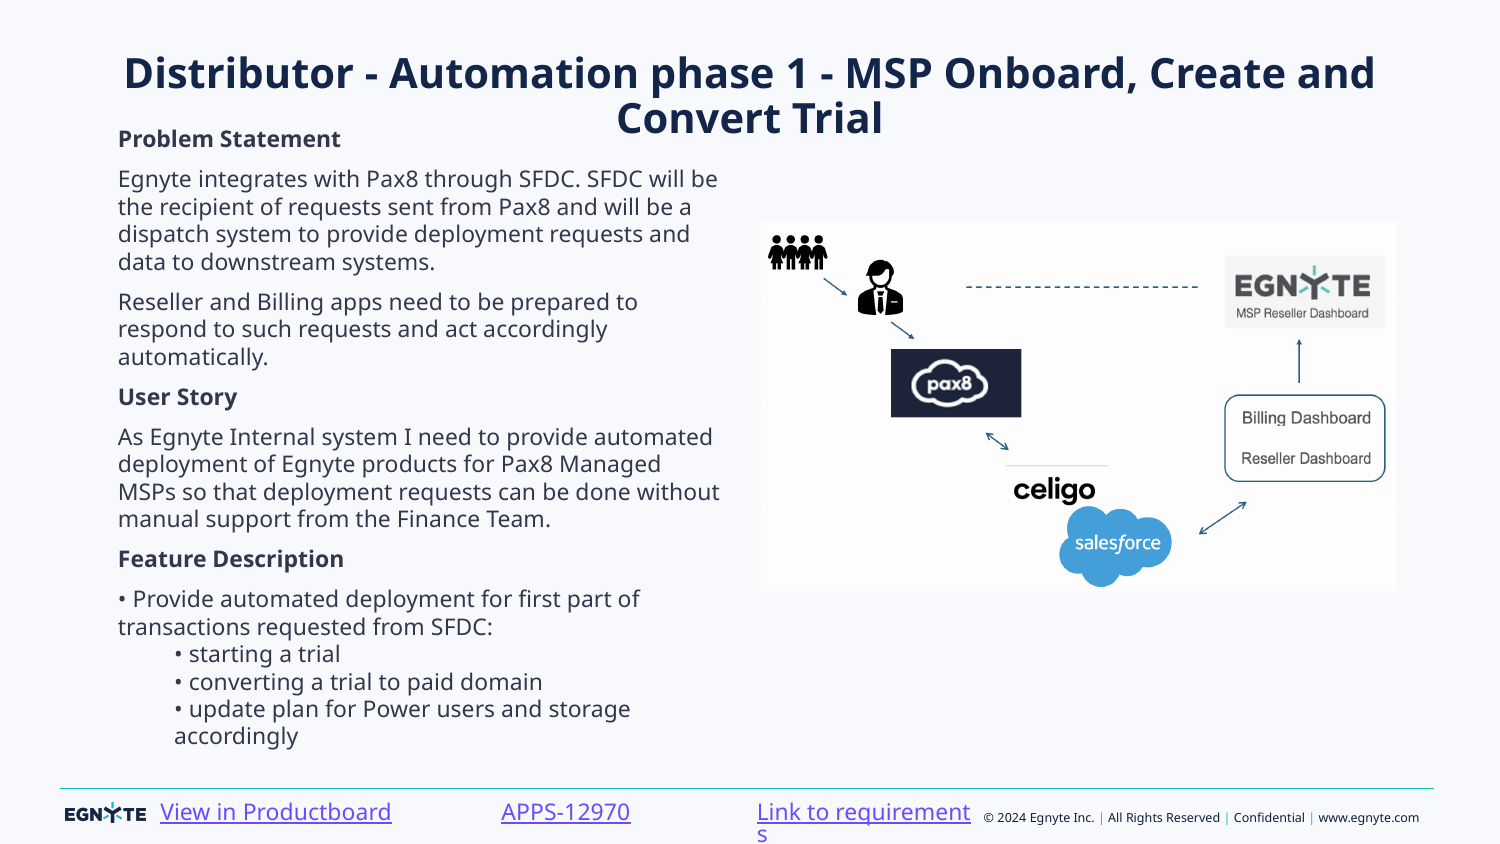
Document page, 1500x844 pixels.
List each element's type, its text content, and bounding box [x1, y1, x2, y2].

list APPS-12970 [486, 790, 741, 835]
picture [761, 119, 1397, 693]
picture [65, 802, 145, 823]
list Link to requirements [742, 790, 997, 835]
title Distributor - Automation phase 1 - MSP Onboard, Create and Convert Trial [103, 44, 1397, 106]
list View in Productboard [145, 790, 486, 835]
list Problem Statement Egnyte integrates with Pax8 through SFDC. SFDC will be the recipient of requests sent from Pax8 and will be a dispatch system to provide deployment requests and data to downstream systems. Reseller and Billing apps need to be prepared to respond to such requests and act accordingly automatically. User Story As Egnyte Internal system I need to provide automated deployment of Egnyte products for Pax8 Managed MSPs so that deployment requests can be done without manual support from the Finance Team. Feature Description • Provide automated deployment for first part of transactions requested from SFDC: • starting a trial • converting a trial to paid domain • update plan for Power users and storage accordingly [103, 117, 741, 693]
